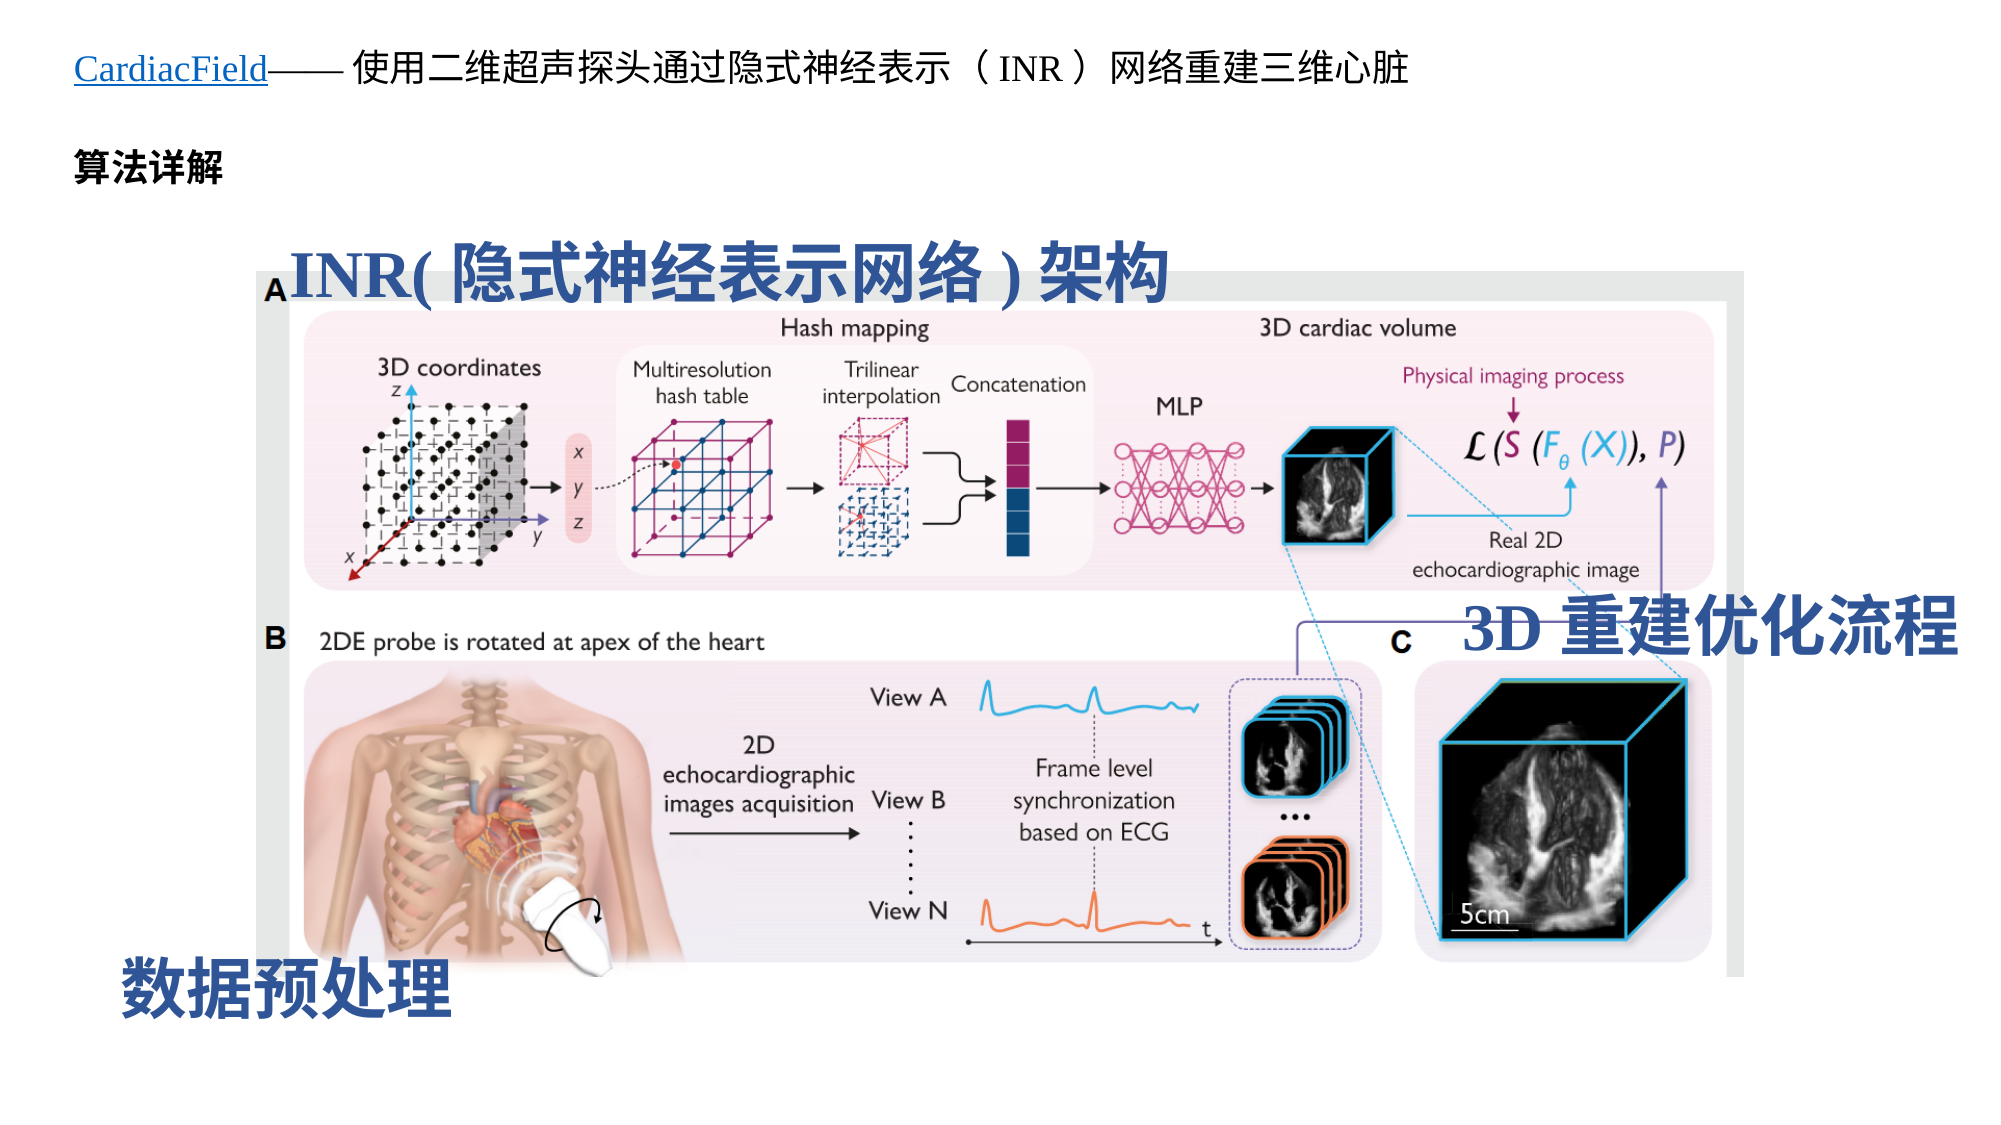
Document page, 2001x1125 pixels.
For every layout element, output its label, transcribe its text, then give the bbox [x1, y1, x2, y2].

text_box INR(隐式神经表示网络)架构 [274, 223, 1187, 271]
text_box CardiacField——使用二维超声探头通过隐式神经表示（INR）网络重建三维心脏 [59, 36, 1542, 97]
text_box 数据预处理 [104, 939, 469, 1035]
picture [256, 271, 1744, 977]
text_box 3D重建优化流程 [1744, 576, 1976, 672]
text_box 算法详解 [59, 137, 1542, 197]
